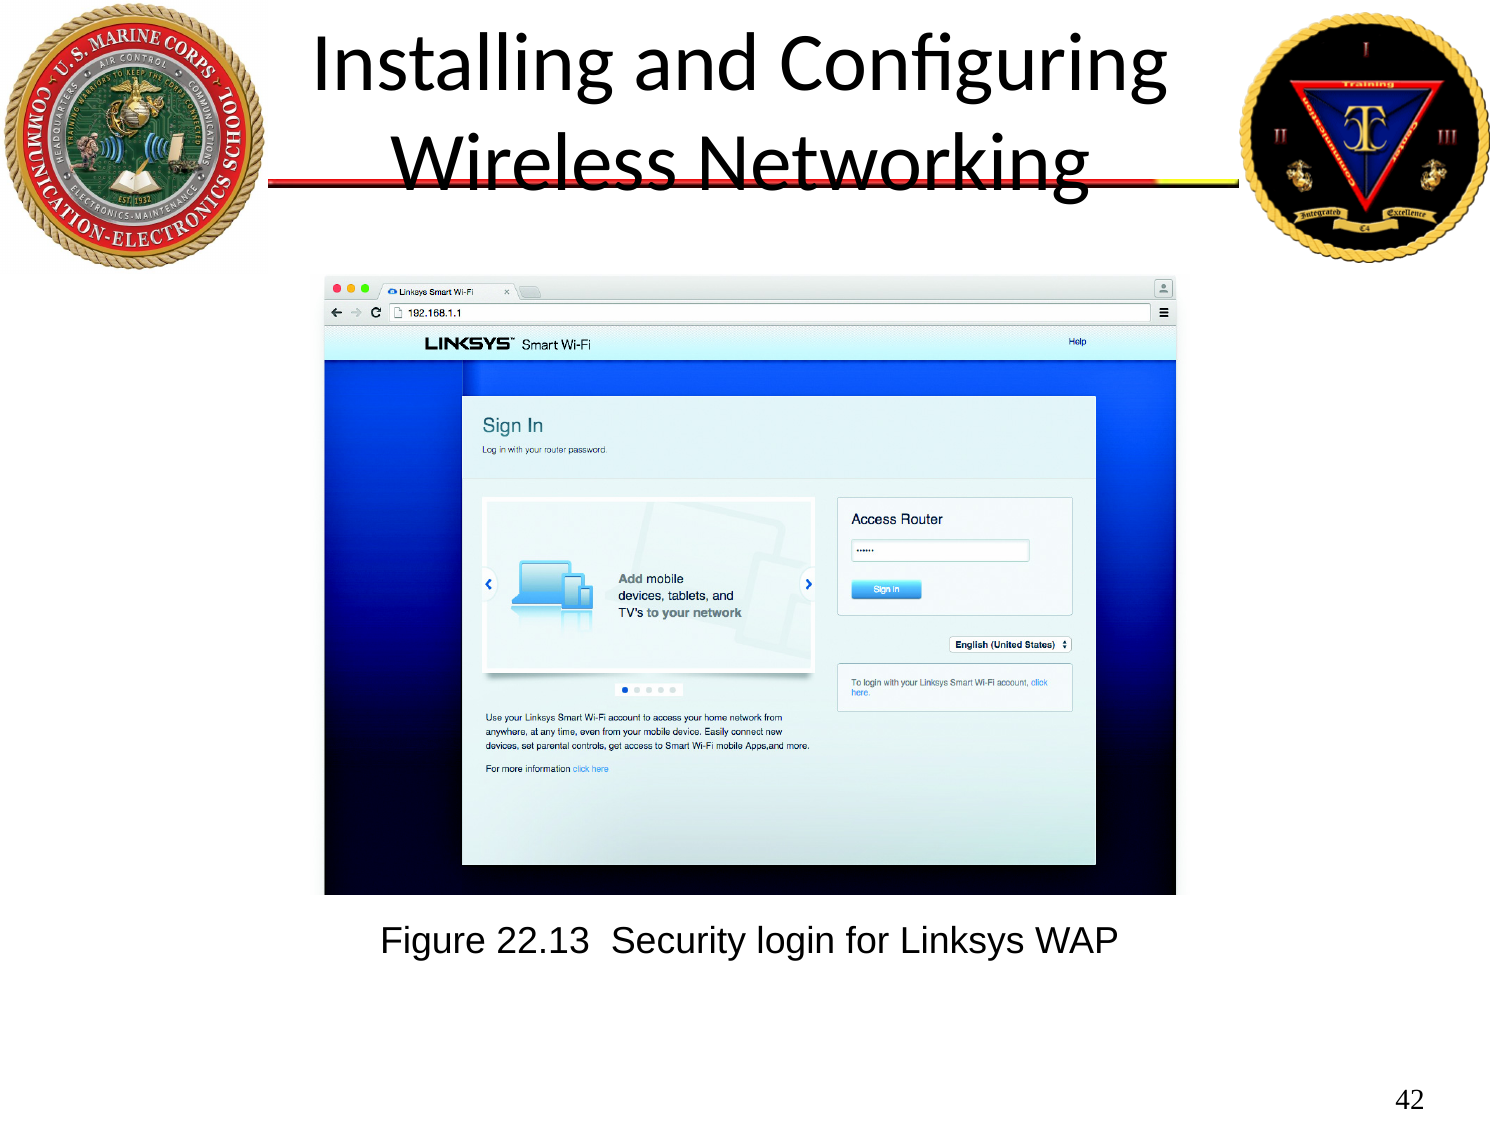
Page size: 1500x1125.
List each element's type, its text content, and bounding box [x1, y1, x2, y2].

text_box Figure 22.13 Security login for Linksys WAP [365, 912, 1135, 969]
title Installing and Configuring Wireless Networking [75, 0, 1425, 188]
picture [310, 274, 1190, 896]
picture [1239, 12, 1490, 263]
picture [0, 0, 268, 274]
